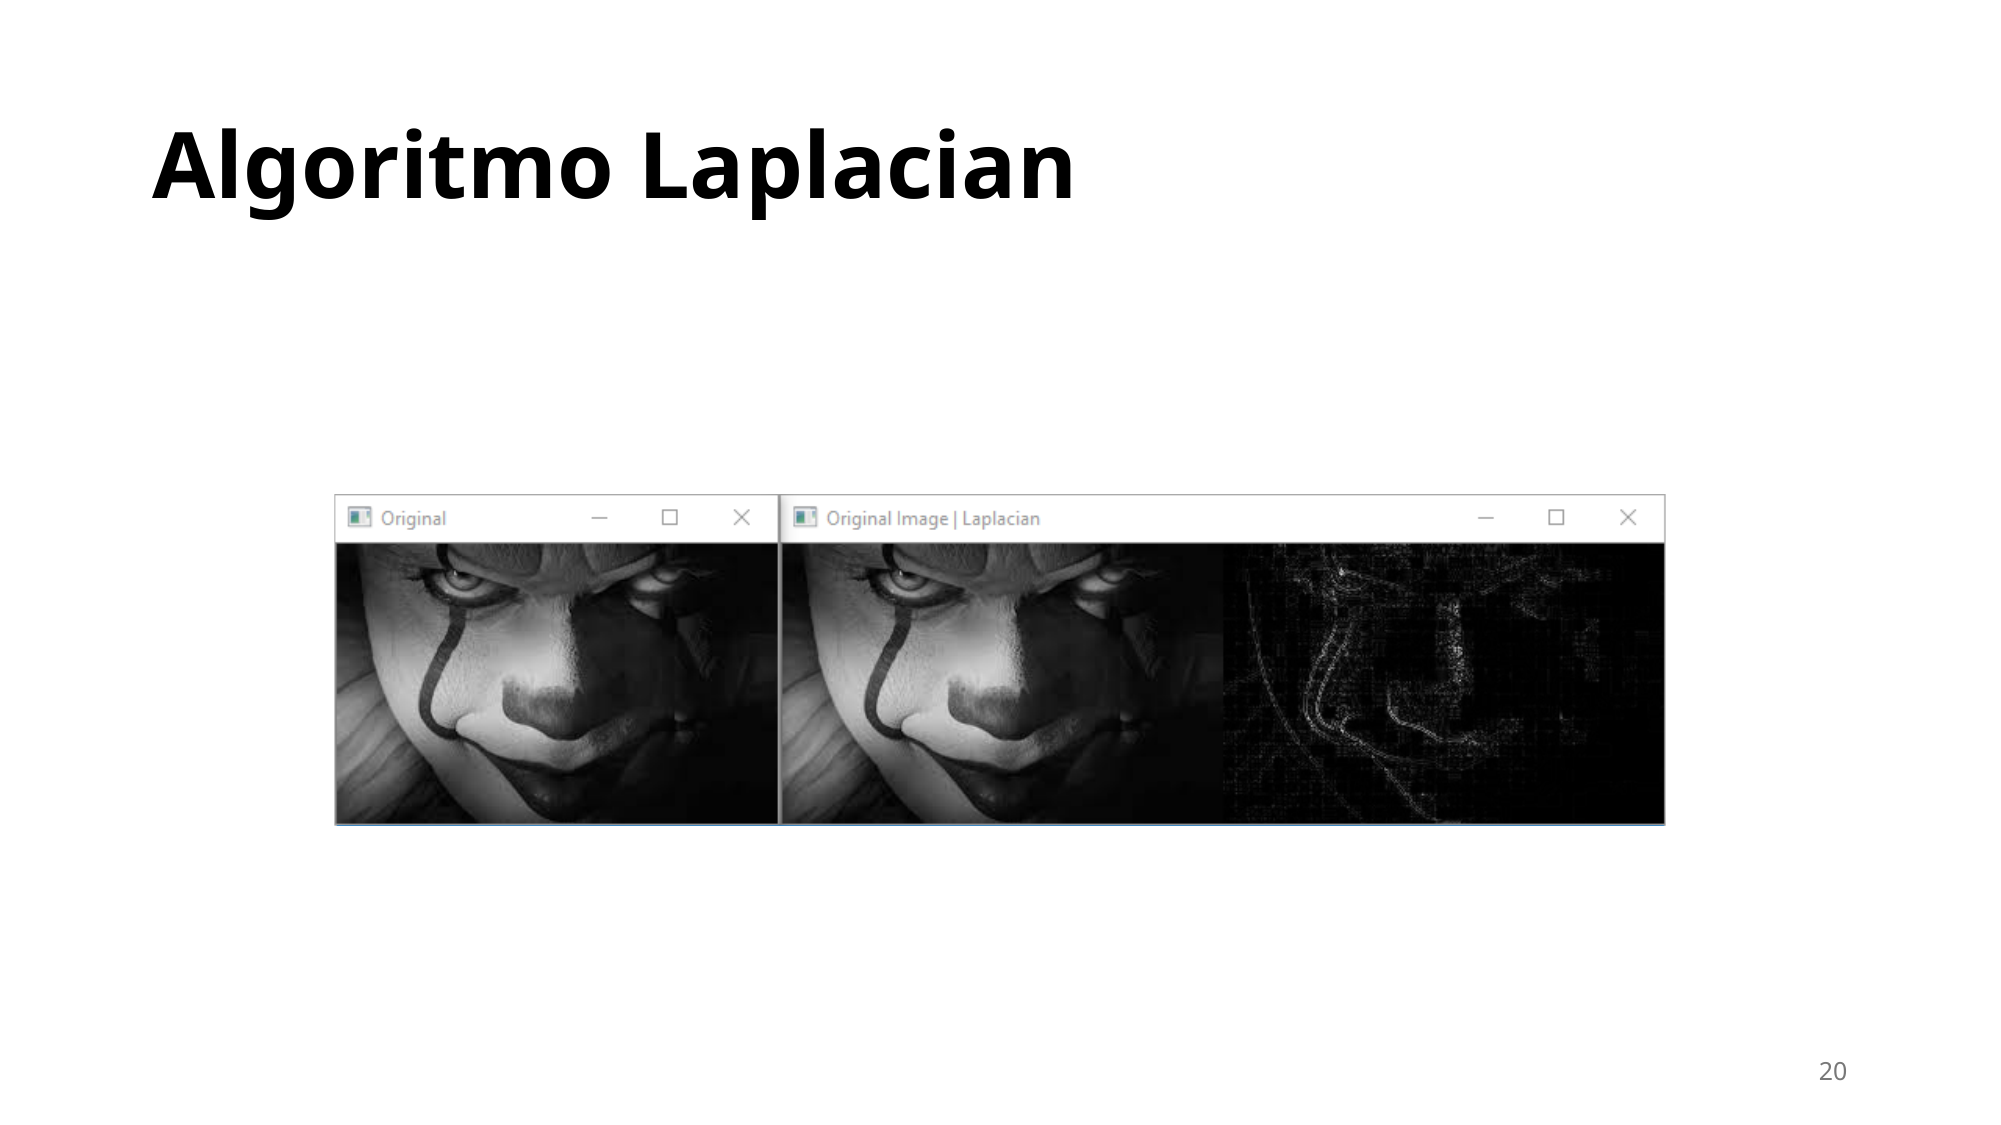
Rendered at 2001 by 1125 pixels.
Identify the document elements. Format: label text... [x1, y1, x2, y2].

slide_number 20 [1412, 1042, 1863, 1103]
picture [333, 493, 1667, 827]
title Algoritmo Laplacian [137, 59, 1863, 278]
